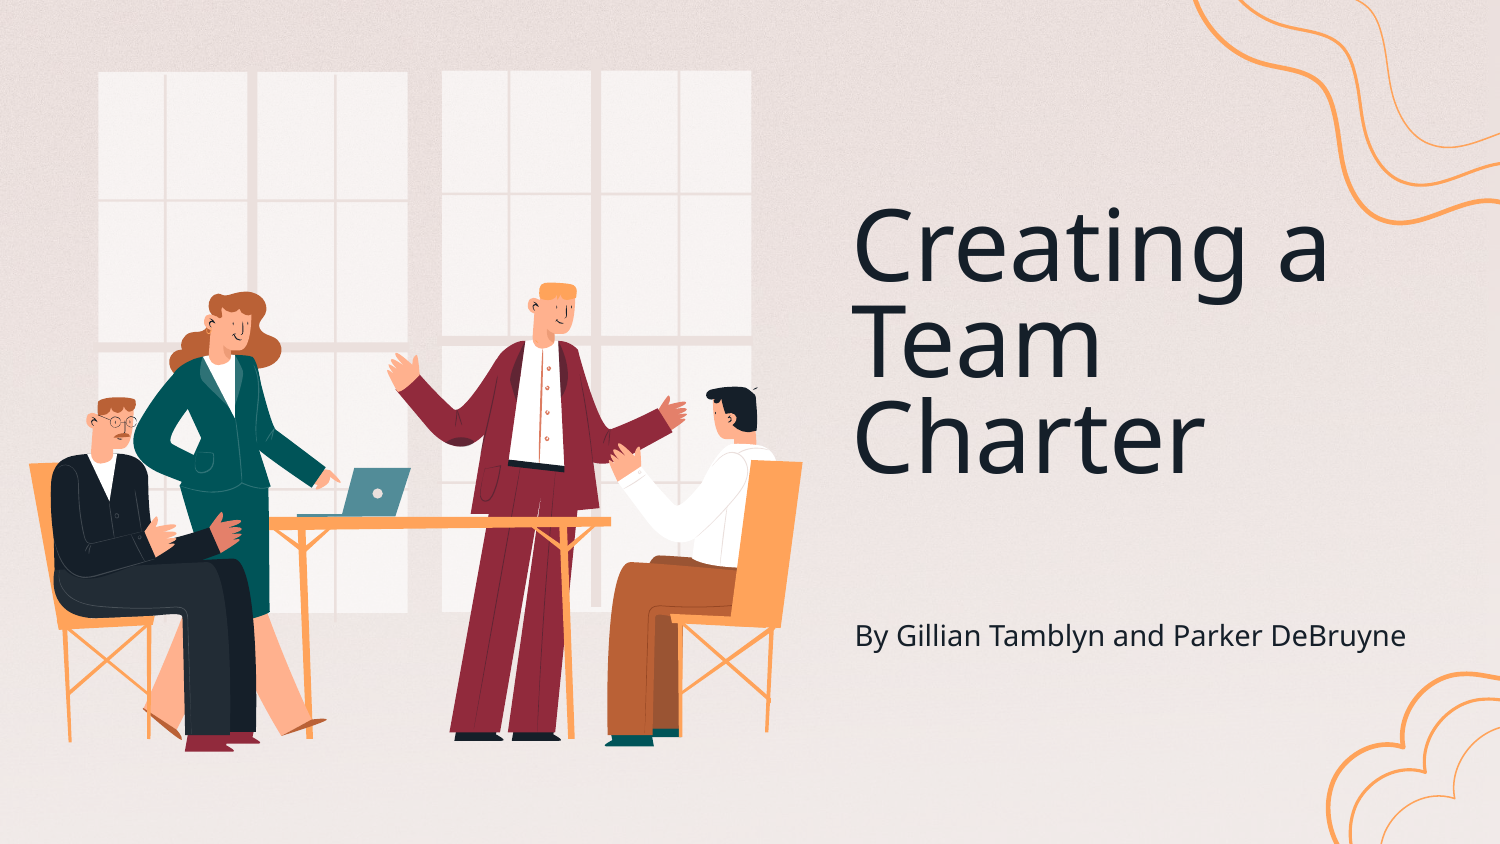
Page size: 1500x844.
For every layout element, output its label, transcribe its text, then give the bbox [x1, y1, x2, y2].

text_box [386, 282, 688, 466]
subtitle Creating a Team Charter [835, 190, 1390, 607]
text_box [28, 396, 266, 752]
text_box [599, 386, 803, 747]
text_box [347, 467, 594, 740]
subtitle By Gillian Tamblyn and Parker DeBruyne [839, 602, 1472, 674]
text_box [119, 291, 343, 740]
